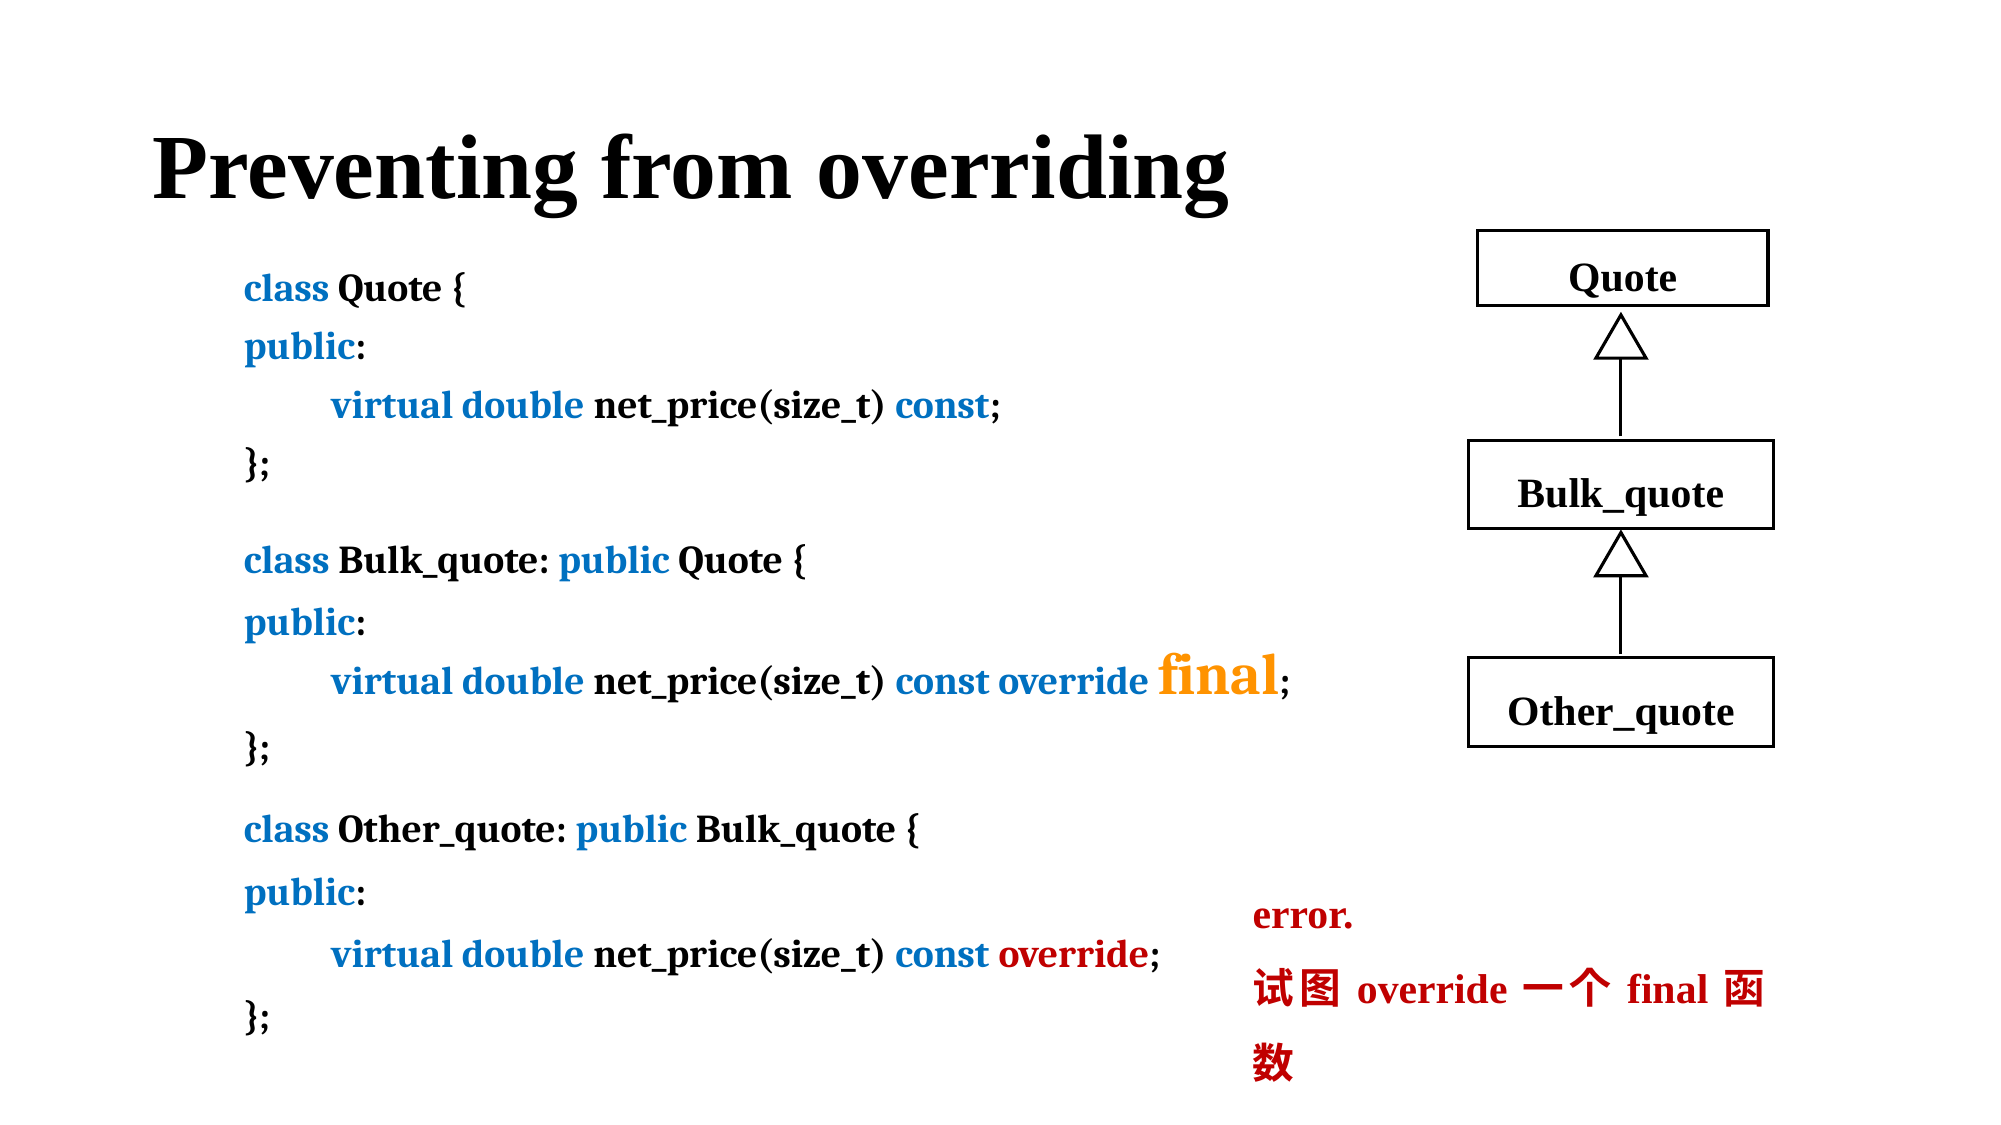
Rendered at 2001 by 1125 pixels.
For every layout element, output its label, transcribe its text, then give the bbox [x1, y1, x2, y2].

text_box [1468, 230, 1774, 747]
text_box class Other_quote: public Bulk_quote { public: virtual double net_price(size_t) const override; }; [228, 780, 1348, 1046]
text_box error. 试图override一个final函数 [1238, 854, 1781, 1095]
text_box class Quote { public: virtual double net_price(size_t) const; }; [228, 243, 1238, 492]
text_box class Bulk_quote: public Quote { public: virtual double net_price(size_t) const override final; }; [229, 511, 1321, 776]
title Preventing from overriding [137, 59, 1863, 278]
